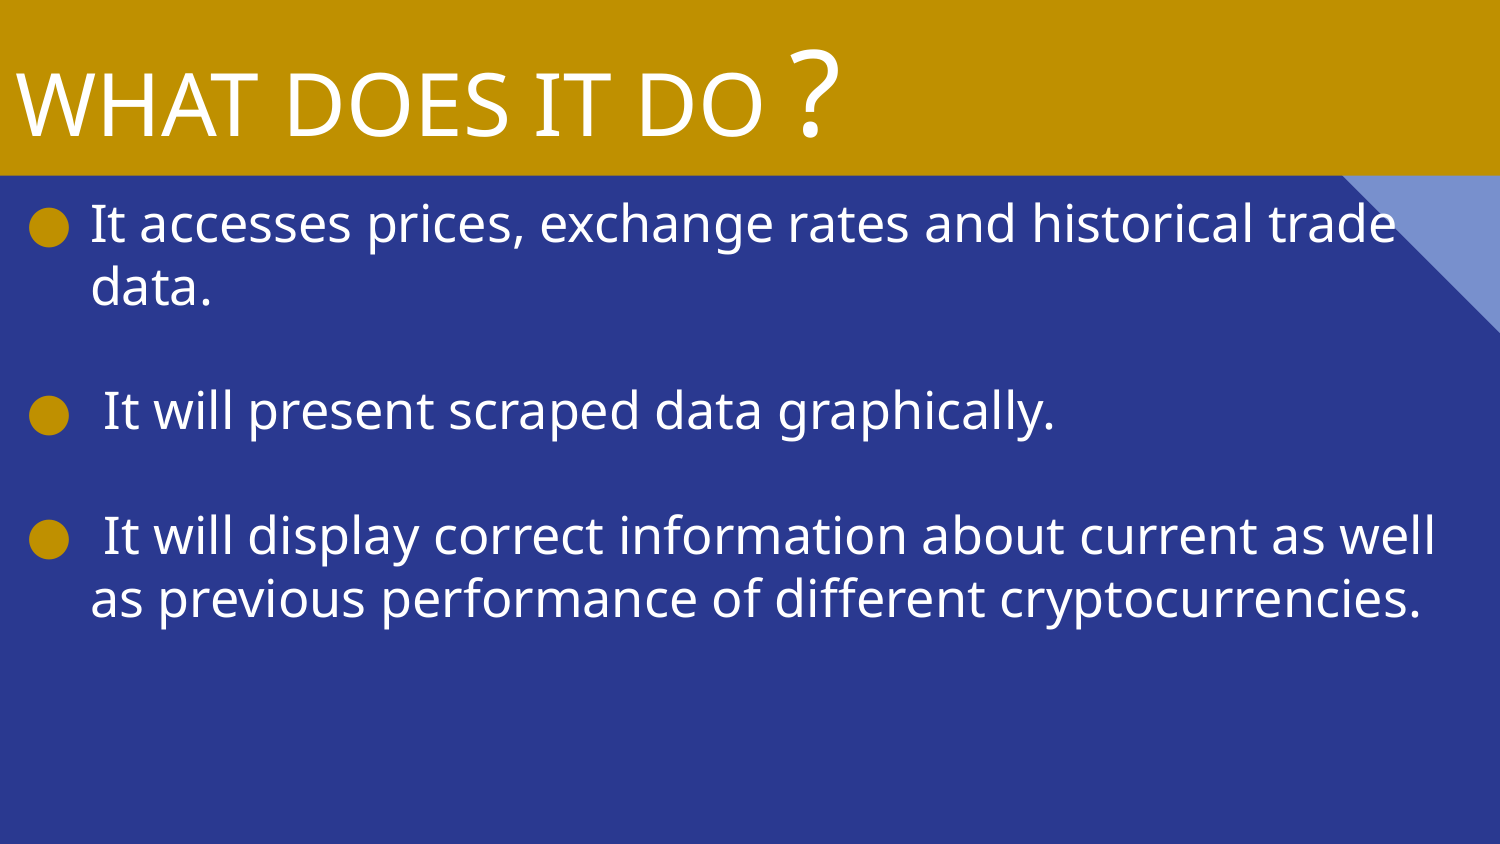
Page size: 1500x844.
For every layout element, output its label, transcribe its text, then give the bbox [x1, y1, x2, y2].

title WHAT DOES IT DO ? [0, 0, 1500, 175]
subtitle It accesses prices, exchange rates and historical trade data. It will present scraped data graphically. It will display correct information about current as well as previous performance of different cryptocurrencies. [0, 175, 1500, 844]
